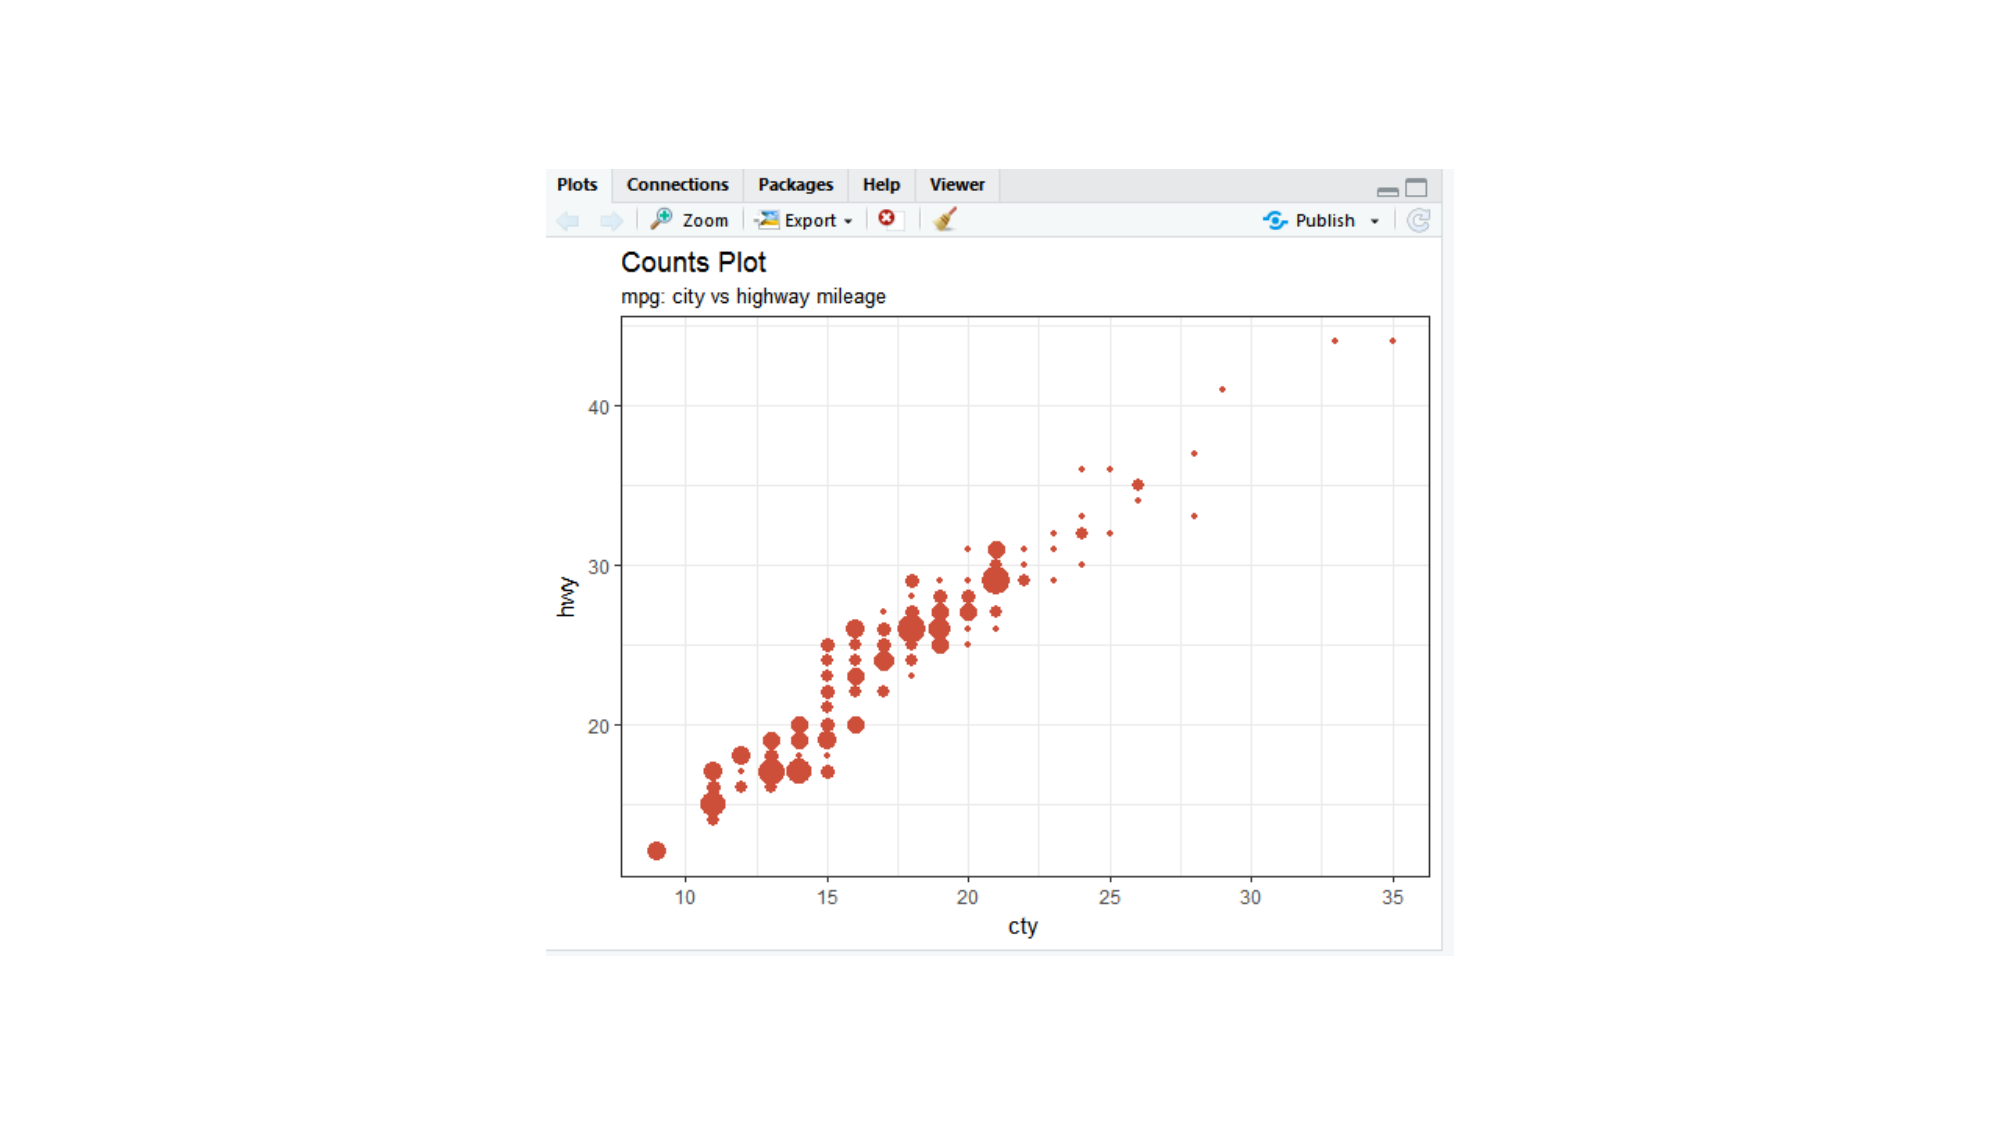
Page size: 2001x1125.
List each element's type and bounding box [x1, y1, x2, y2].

picture [545, 169, 1454, 956]
